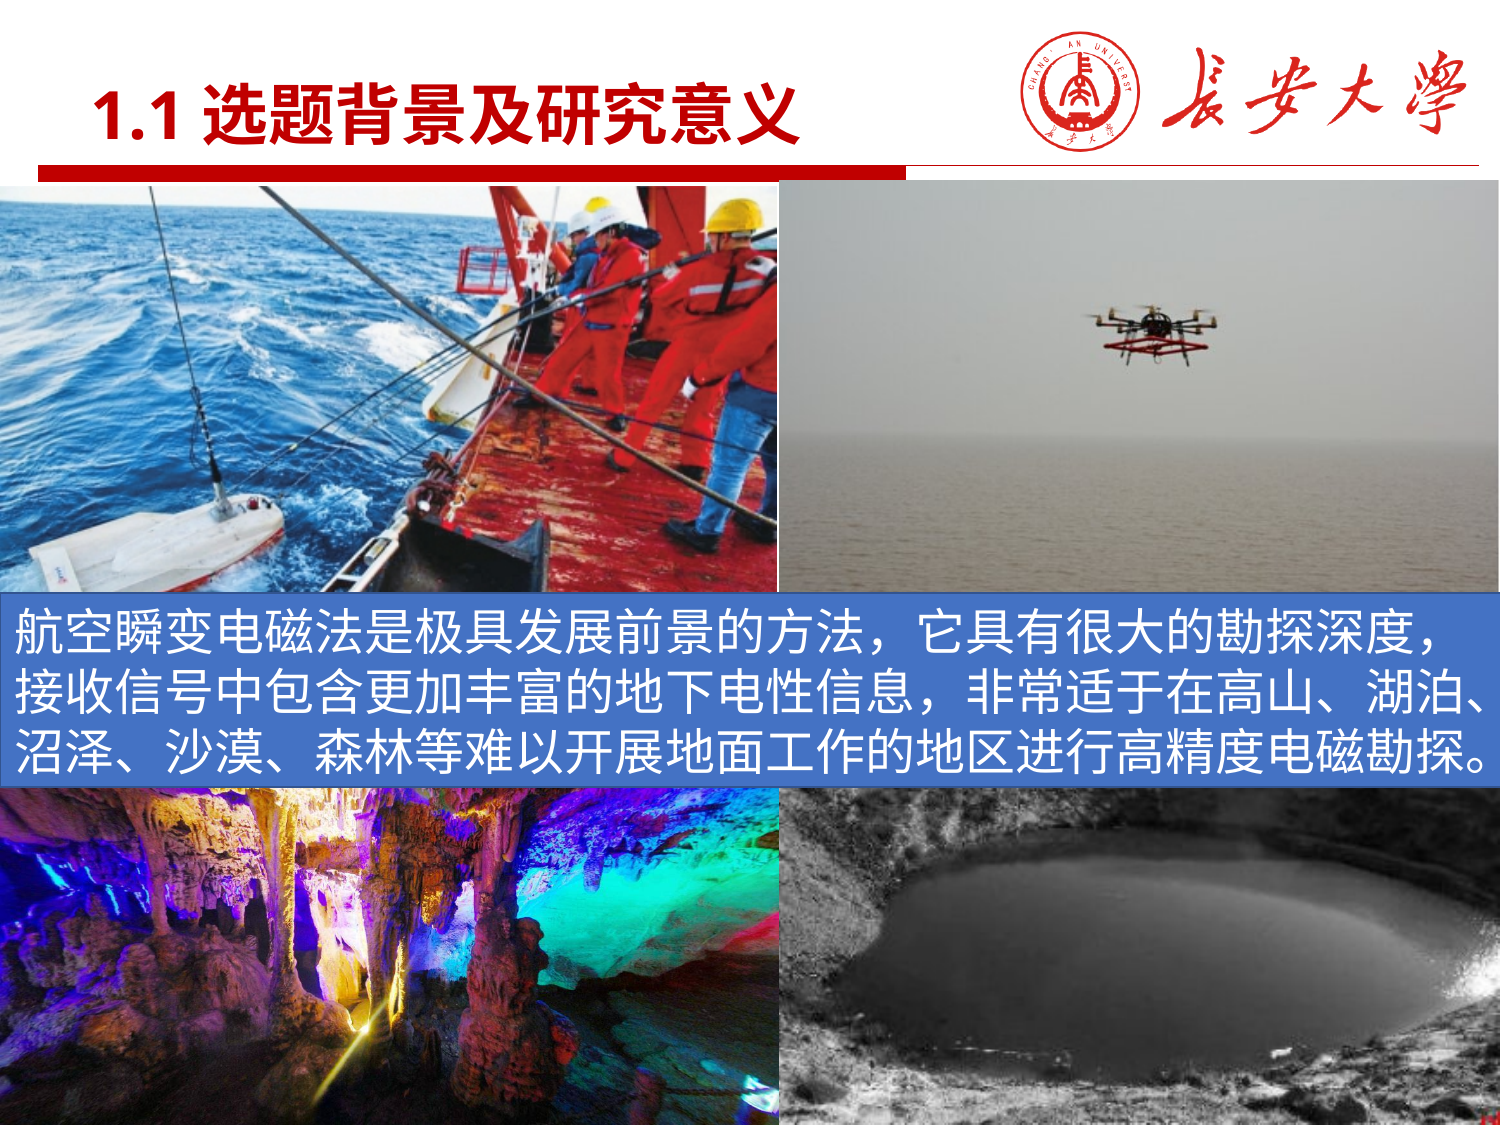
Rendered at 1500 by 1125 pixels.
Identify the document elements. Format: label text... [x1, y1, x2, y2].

picture [1005, 25, 1480, 157]
text_box 1.1选题背景及研究意义 [75, 65, 985, 163]
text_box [0, 180, 1500, 1125]
text_box [38, 165, 906, 180]
